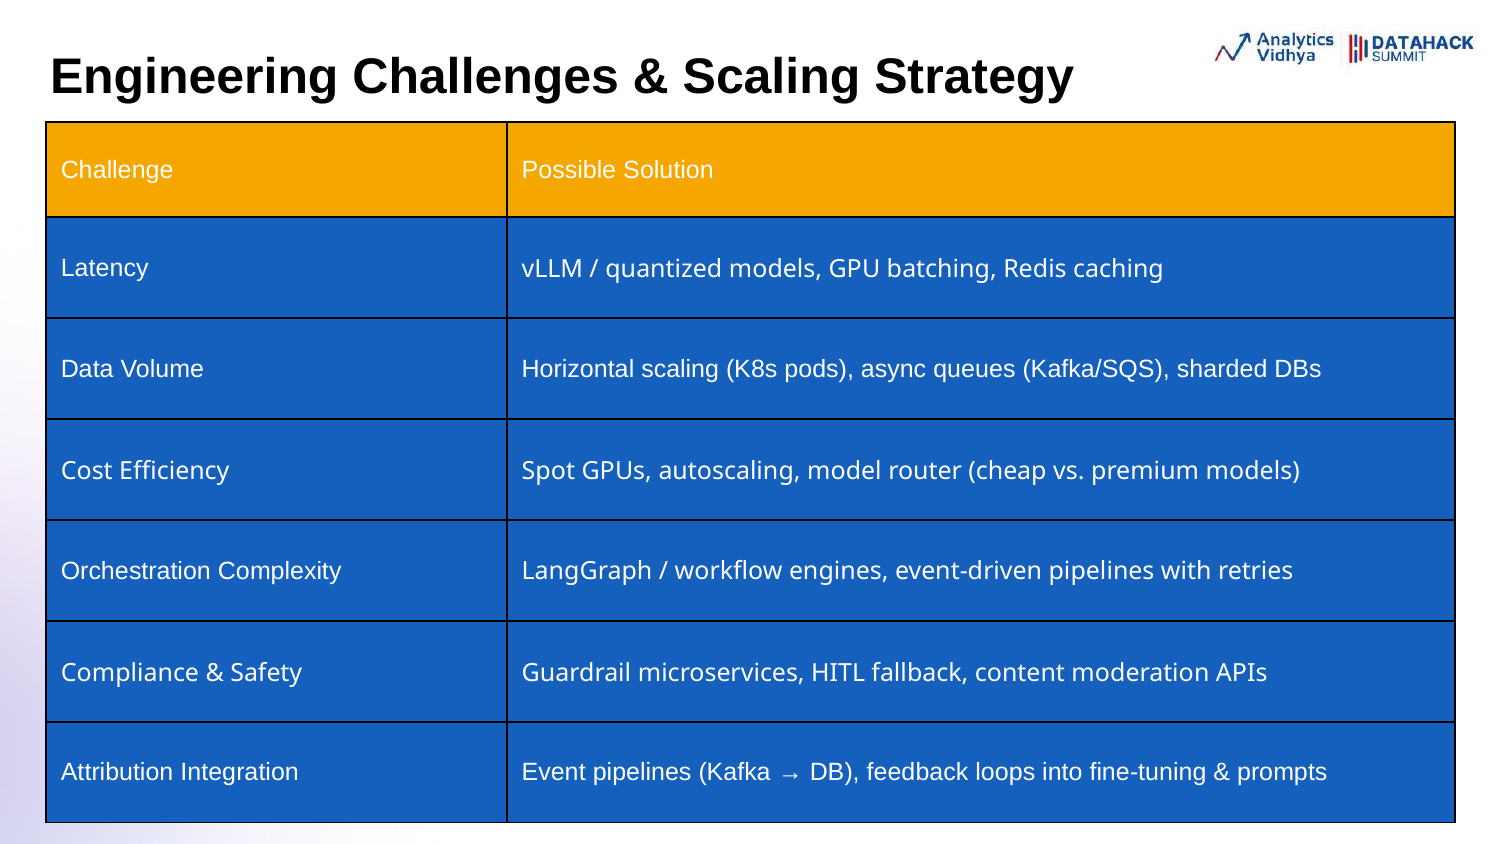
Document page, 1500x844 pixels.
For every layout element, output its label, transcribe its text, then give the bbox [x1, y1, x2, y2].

table_cell Event pipelines (Kafka → DB), feedback loops into fine-tuning & prompts [508, 723, 1454, 822]
table_cell Guardrail microservices, HITL fallback, content moderation APIs [508, 622, 1454, 721]
table_cell Data Volume [47, 319, 506, 418]
table_cell Compliance & Safety [47, 622, 506, 721]
table_cell Cost Efficiency [47, 420, 506, 519]
table_header Possible Solution [508, 123, 1454, 216]
table_cell Horizontal scaling (K8s pods), async queues (Kafka/SQS), sharded DBs [508, 319, 1454, 418]
table_cell vLLM / quantized models, GPU batching, Redis caching [508, 218, 1454, 317]
table_cell Latency [47, 218, 506, 317]
table_cell Orchestration Complexity [47, 521, 506, 620]
table_cell LangGraph / workflow engines, event-driven pipelines with retries [508, 521, 1454, 620]
table_header Challenge [47, 123, 506, 216]
text_box Engineering Challenges & Scaling Strategy [35, 28, 1171, 179]
table_cell Spot GPUs, autoscaling, model router (cheap vs. premium models) [508, 420, 1454, 519]
table_cell Attribution Integration [47, 723, 506, 822]
picture [0, 0, 1500, 844]
